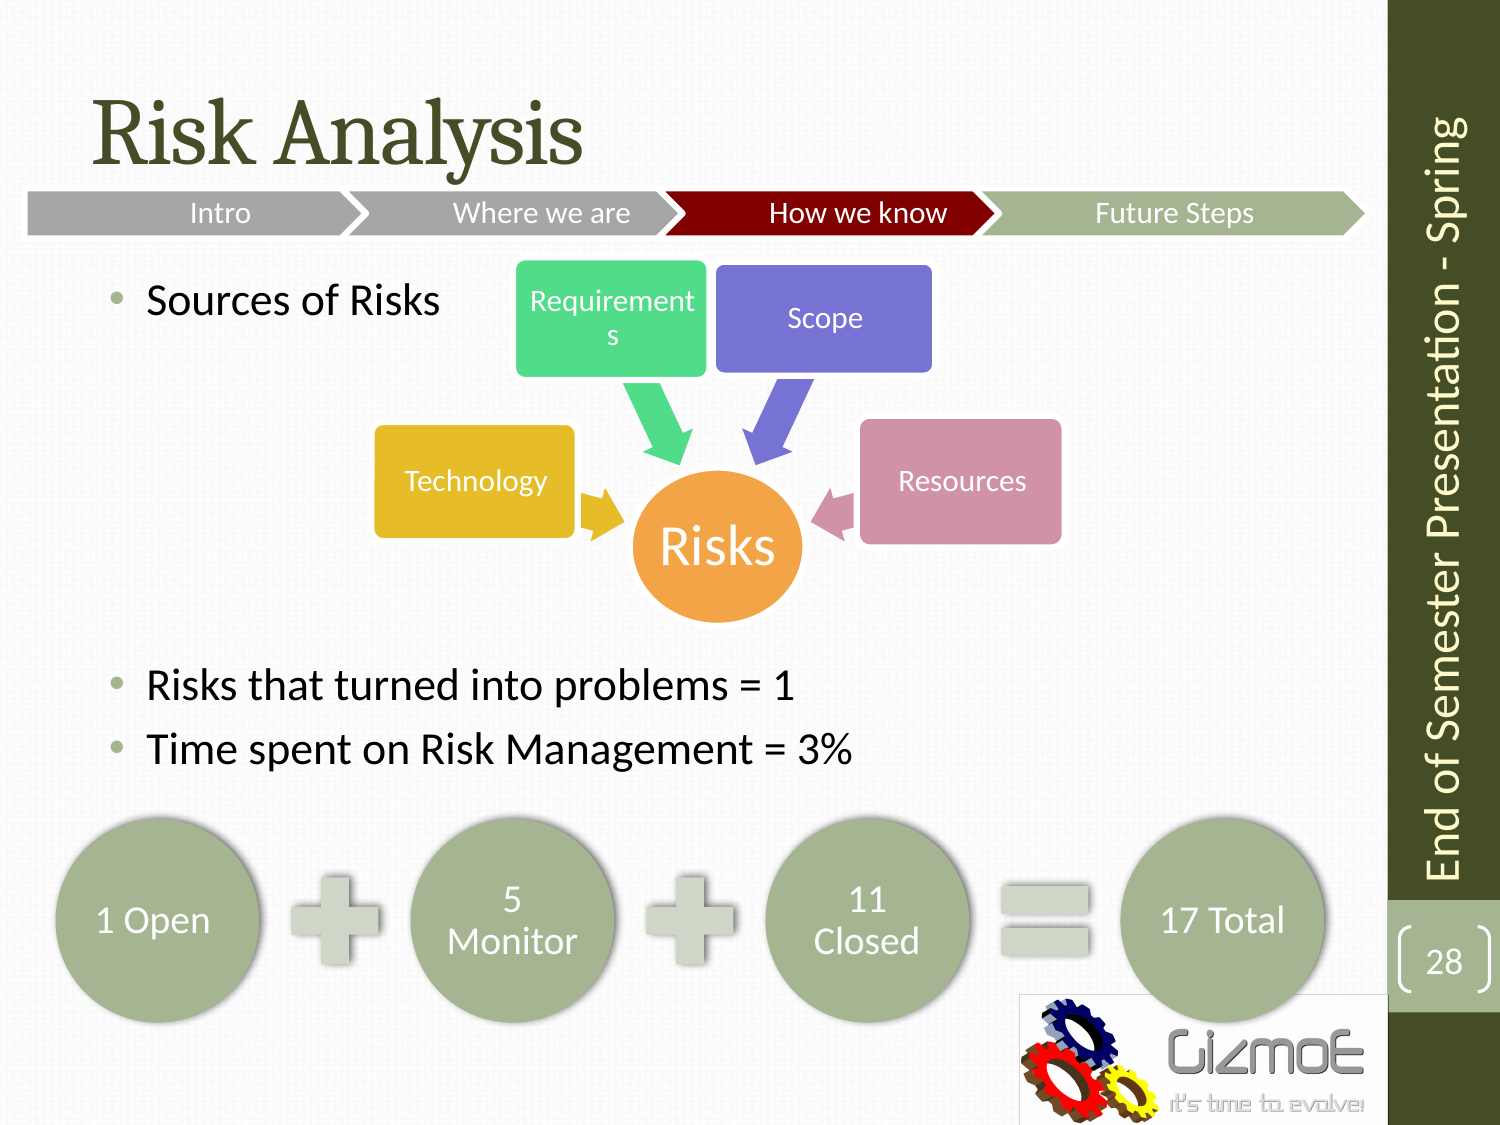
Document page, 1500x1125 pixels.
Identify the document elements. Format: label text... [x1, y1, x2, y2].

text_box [23, 187, 1371, 240]
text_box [54, 791, 1326, 1051]
slide_number End of Semester Presentation - Spring [1408, 87, 1469, 899]
list Sources of Risks Risks that turned into problems = 1 Time spent on Risk Management = 3% [75, 262, 1325, 785]
text_box Risk Analysis [75, 74, 1371, 179]
picture [1015, 991, 1392, 1125]
slide_number 27 [1397, 925, 1492, 994]
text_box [110, 244, 1326, 643]
